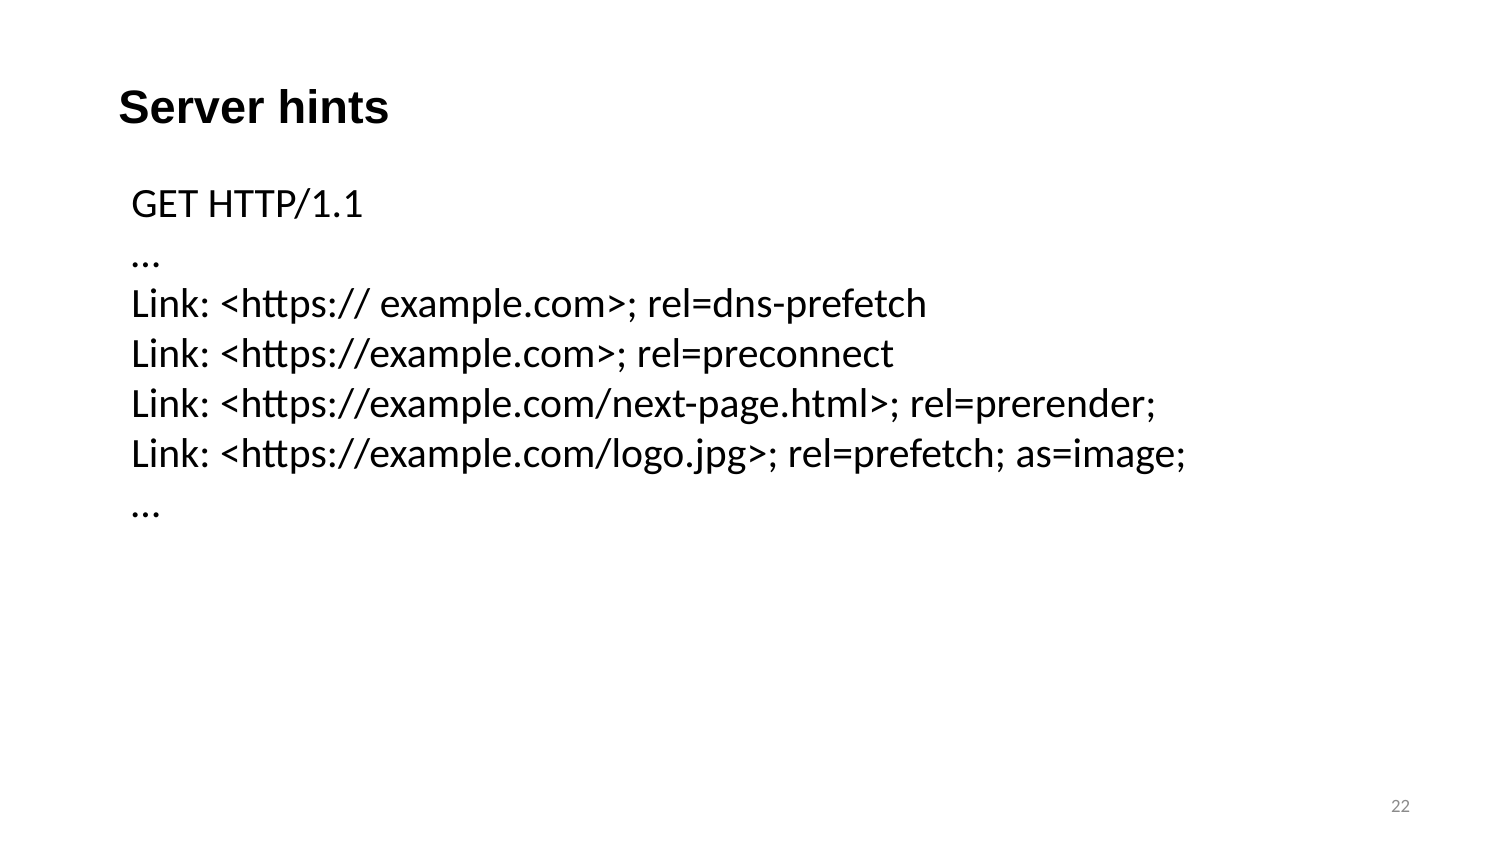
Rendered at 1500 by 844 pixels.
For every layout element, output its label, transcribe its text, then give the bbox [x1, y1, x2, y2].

text_box Server hints [103, 69, 787, 141]
text_box GET HTTP/1.1 … Link: <https:// example.com>; rel=dns-prefetch Link: <https://example.com>; rel=preconnect Link: <https://example.com/next-page.html>; rel=prerender; Link: <https://example.com/logo.jpg>; rel=prefetch; as=image; … [116, 168, 1382, 534]
slide_number 22 [1074, 782, 1425, 827]
